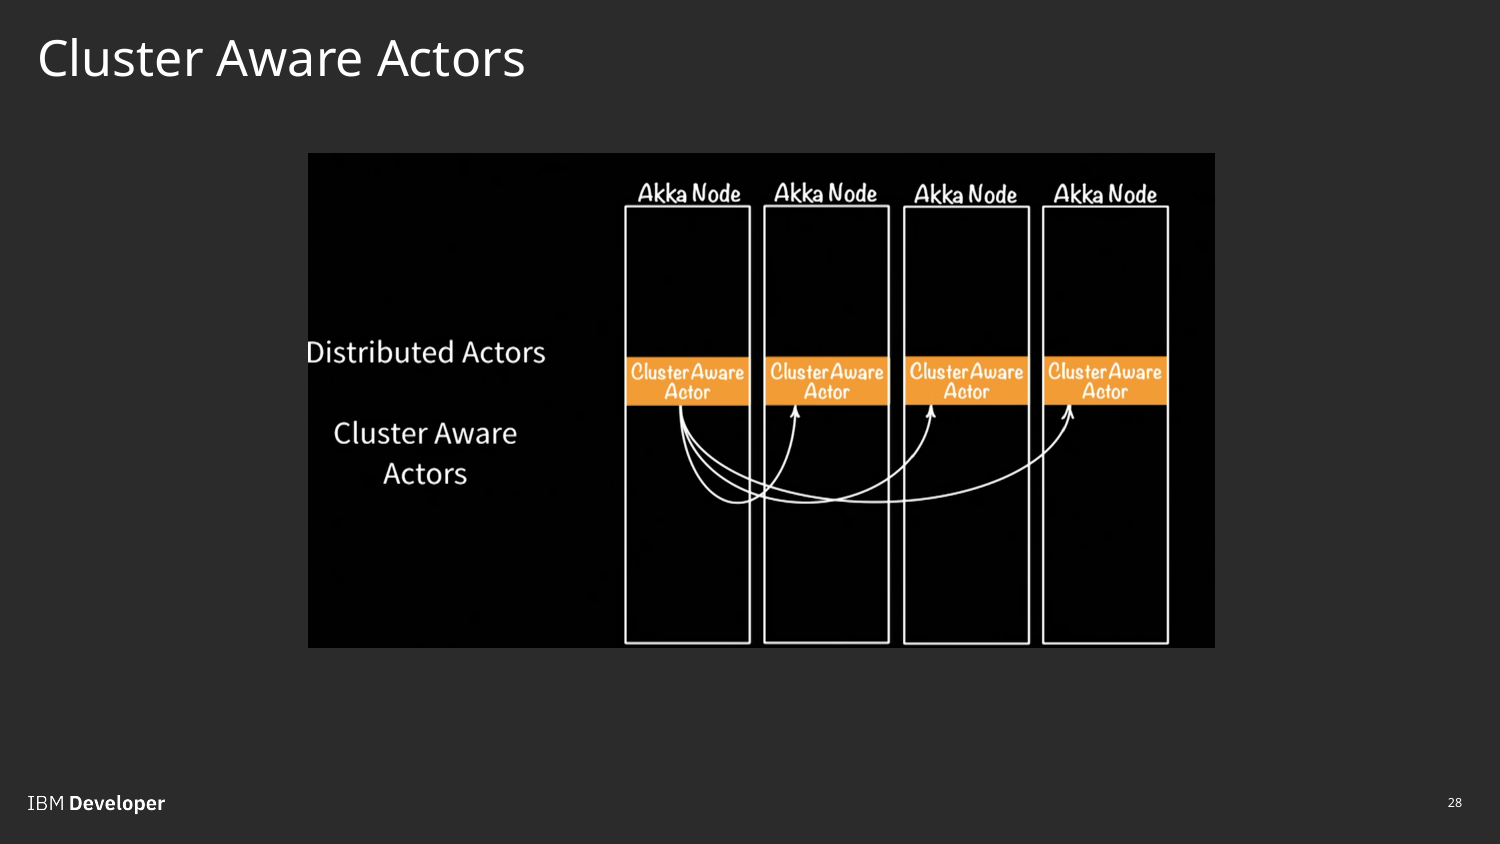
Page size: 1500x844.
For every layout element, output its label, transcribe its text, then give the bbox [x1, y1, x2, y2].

slide_number 28 [1125, 791, 1463, 815]
picture [308, 152, 1215, 649]
picture [0, 767, 193, 839]
title Cluster Aware Actors [37, 33, 1340, 96]
